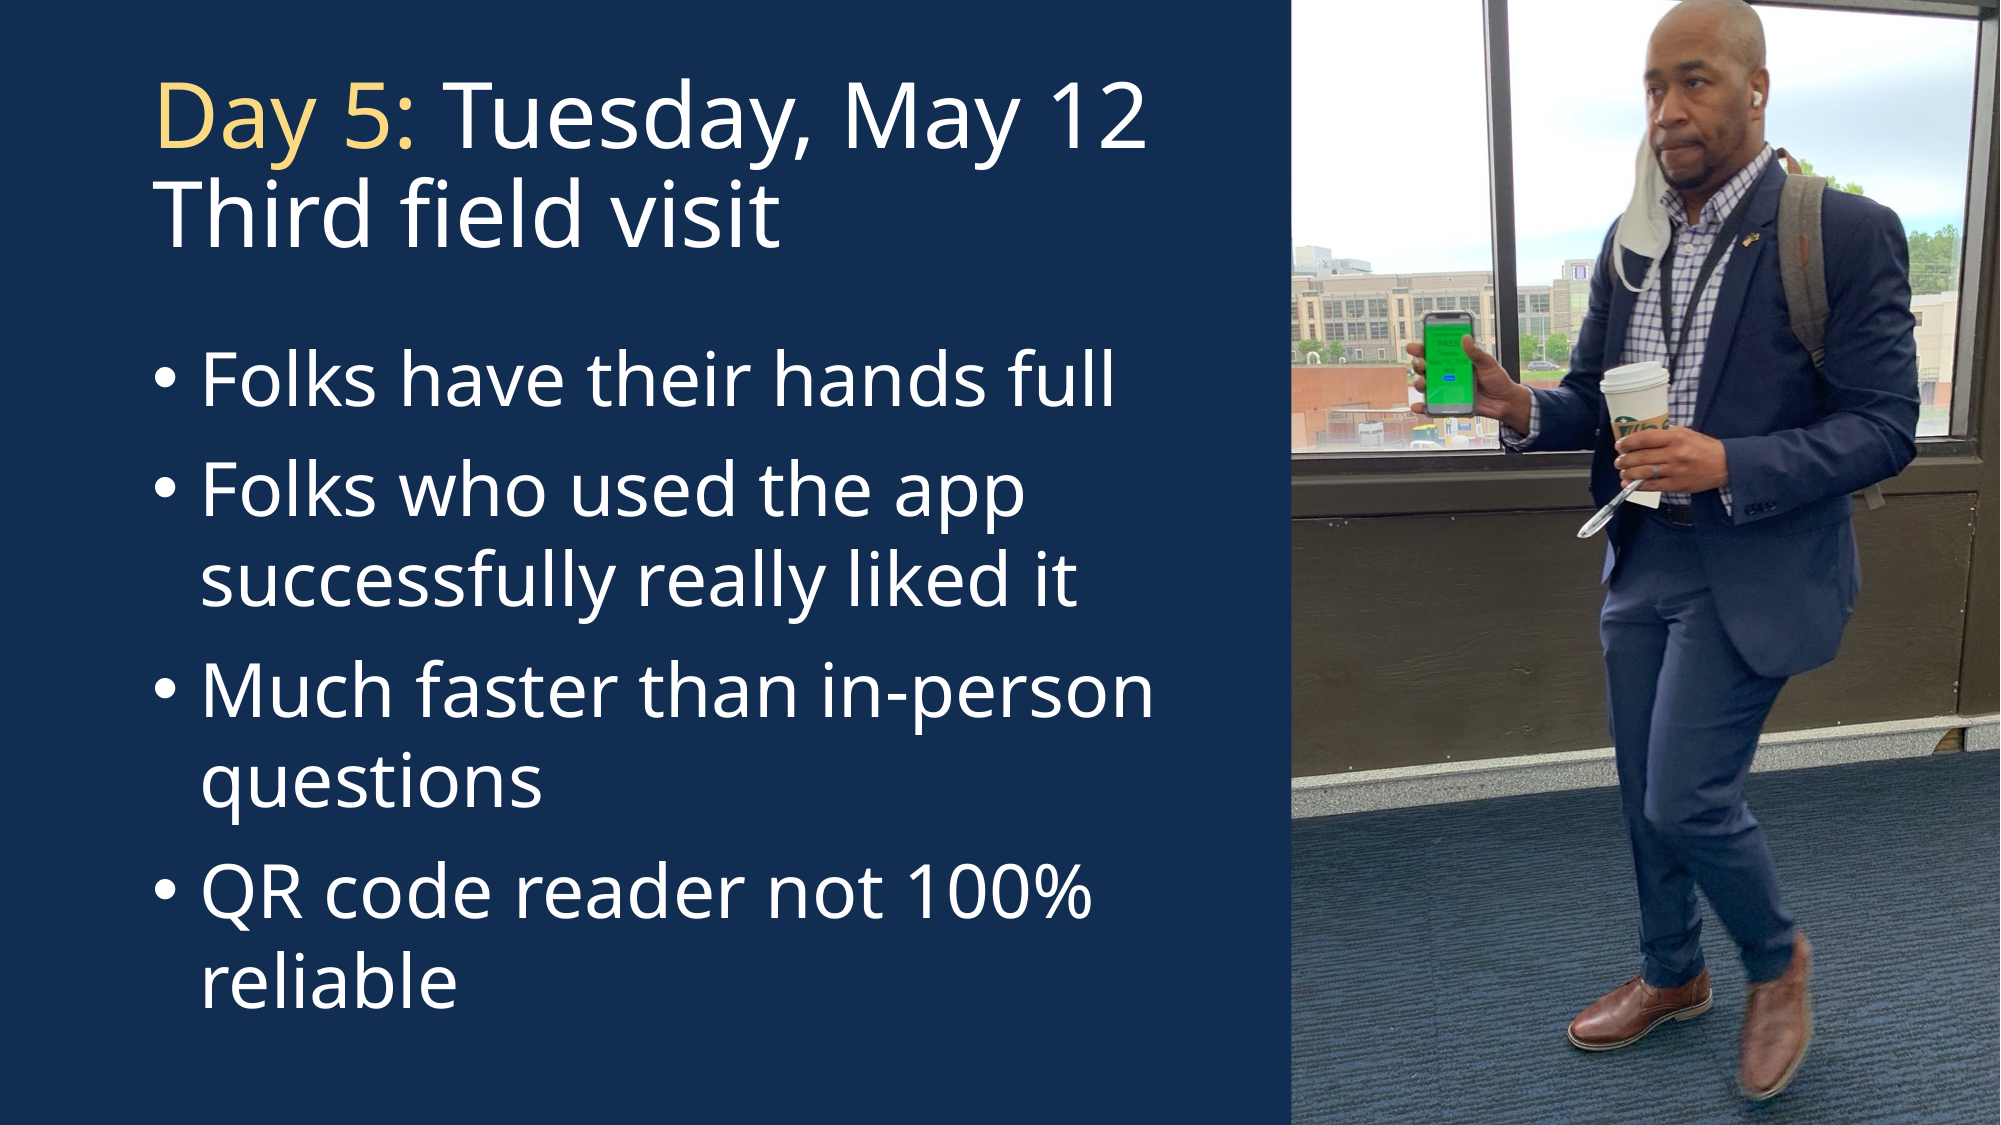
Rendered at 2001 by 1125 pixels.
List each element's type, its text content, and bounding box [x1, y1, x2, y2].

text_box Folks have their hands full Folks who used the app successfully really liked it Much faster than in-person questions QR code reader not 100% reliable [137, 323, 1219, 975]
title Day 5: Tuesday, May 12 Third field visit [137, 59, 1291, 278]
picture [1291, 0, 2000, 1125]
